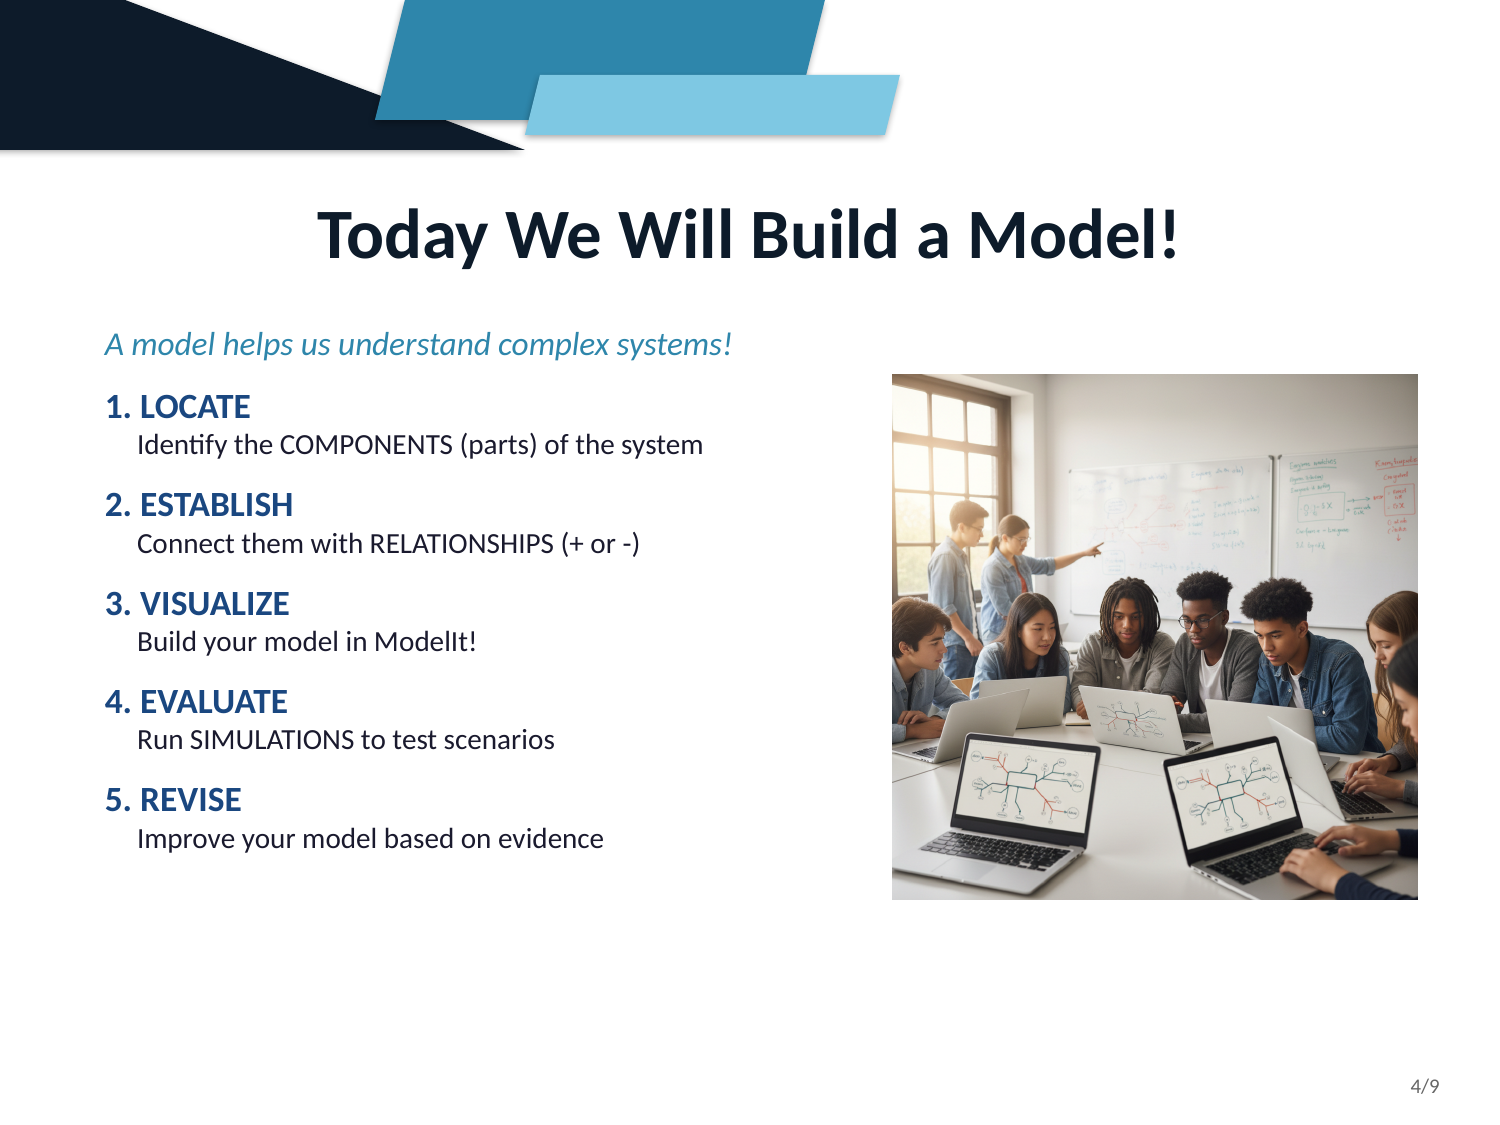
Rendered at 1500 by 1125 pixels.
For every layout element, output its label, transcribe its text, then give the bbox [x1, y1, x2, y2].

text_box Today We Will Build a Model! [302, 179, 1198, 280]
text_box [0, 0, 526, 151]
text_box 4/9 [1395, 1065, 1455, 1105]
text_box [524, 74, 901, 136]
picture [892, 374, 1418, 901]
text_box A model helps us understand complex systems! 1. LOCATE Identify the COMPONENTS (parts) of the system 2. ESTABLISH Connect them with RELATIONSHIPS (+ or -) 3. VISUALIZE Build your model in ModelIt! 4. EVALUATE Run SIMULATIONS to test scenarios 5. REVISE Improve your model based on evidence [89, 314, 870, 862]
text_box [374, 0, 826, 121]
